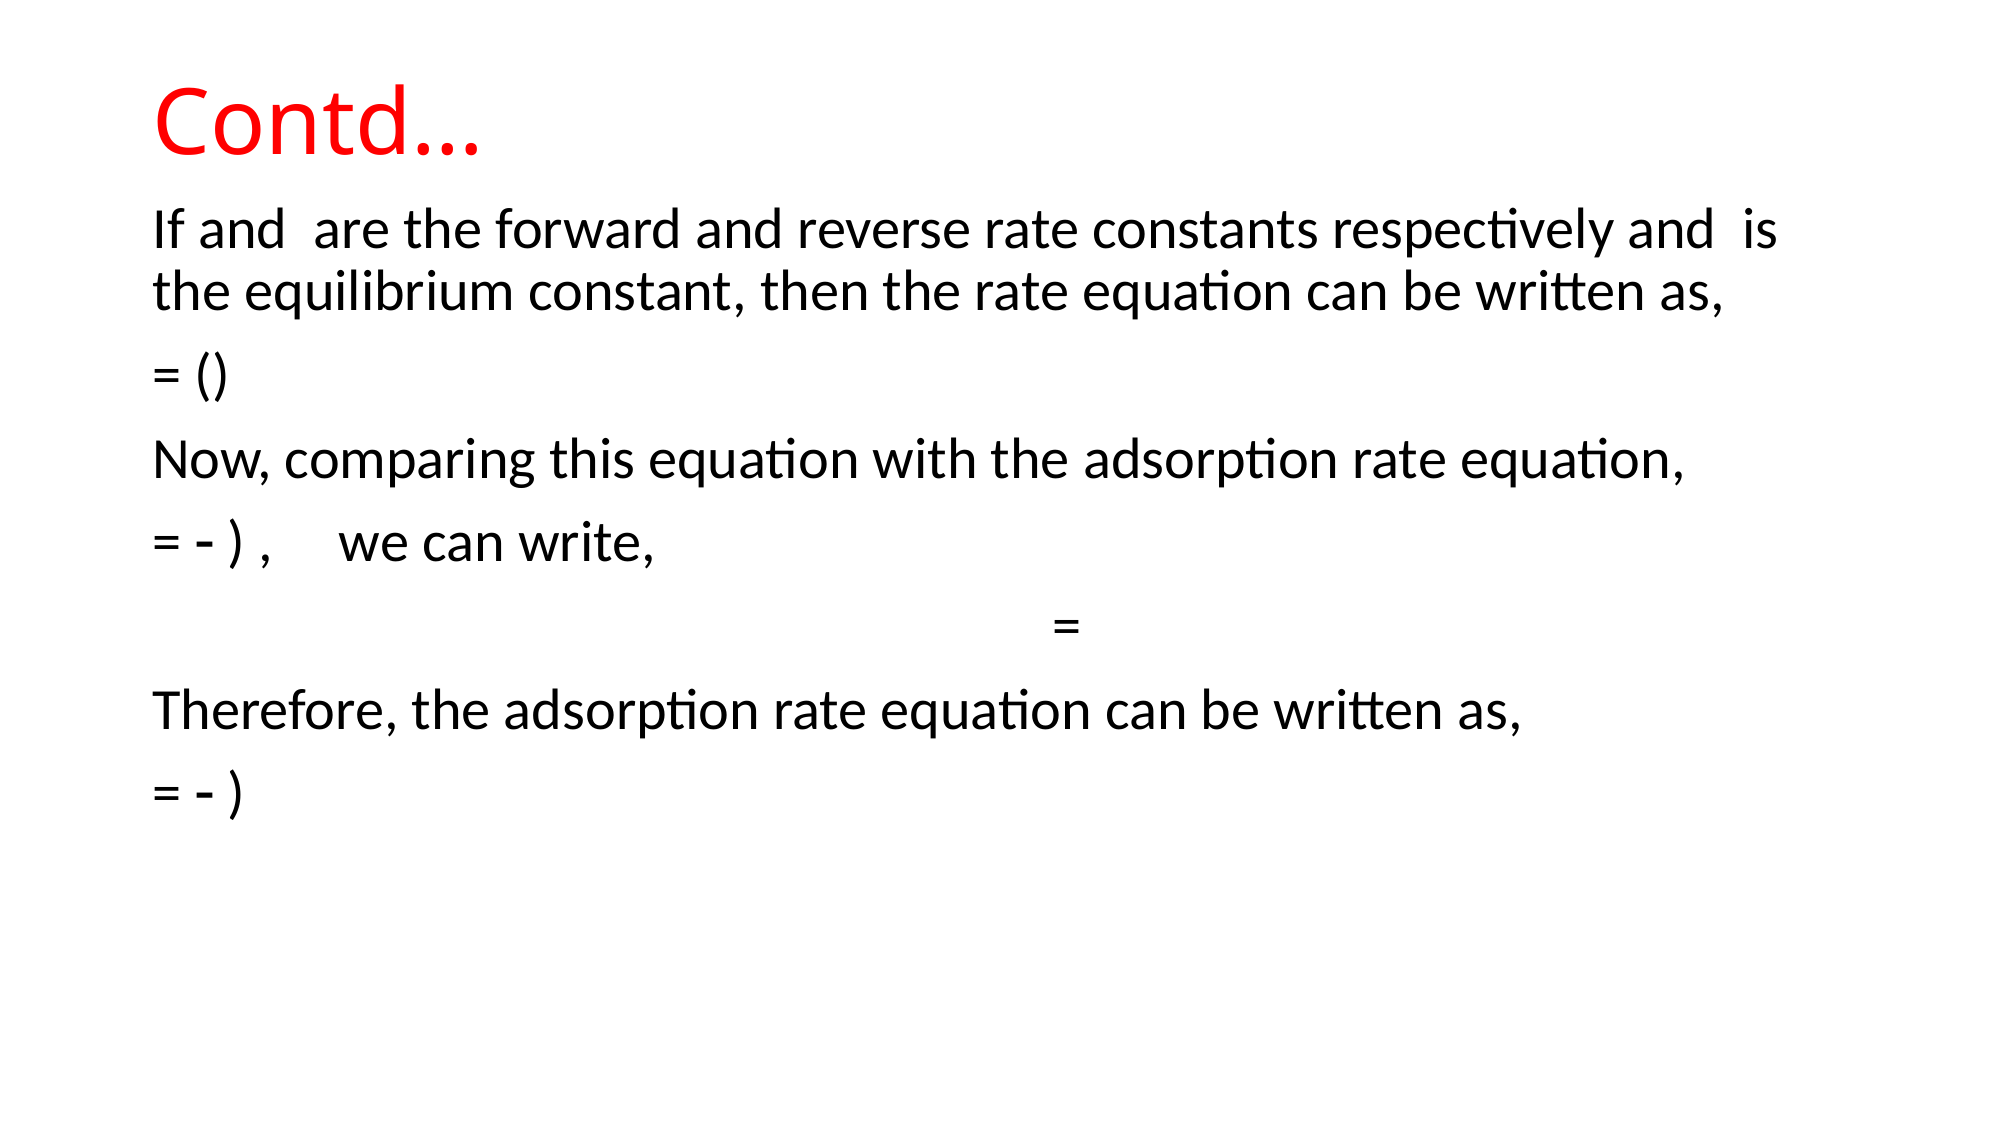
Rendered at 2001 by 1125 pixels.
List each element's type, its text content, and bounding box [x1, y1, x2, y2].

title Contd… [137, 59, 1863, 191]
